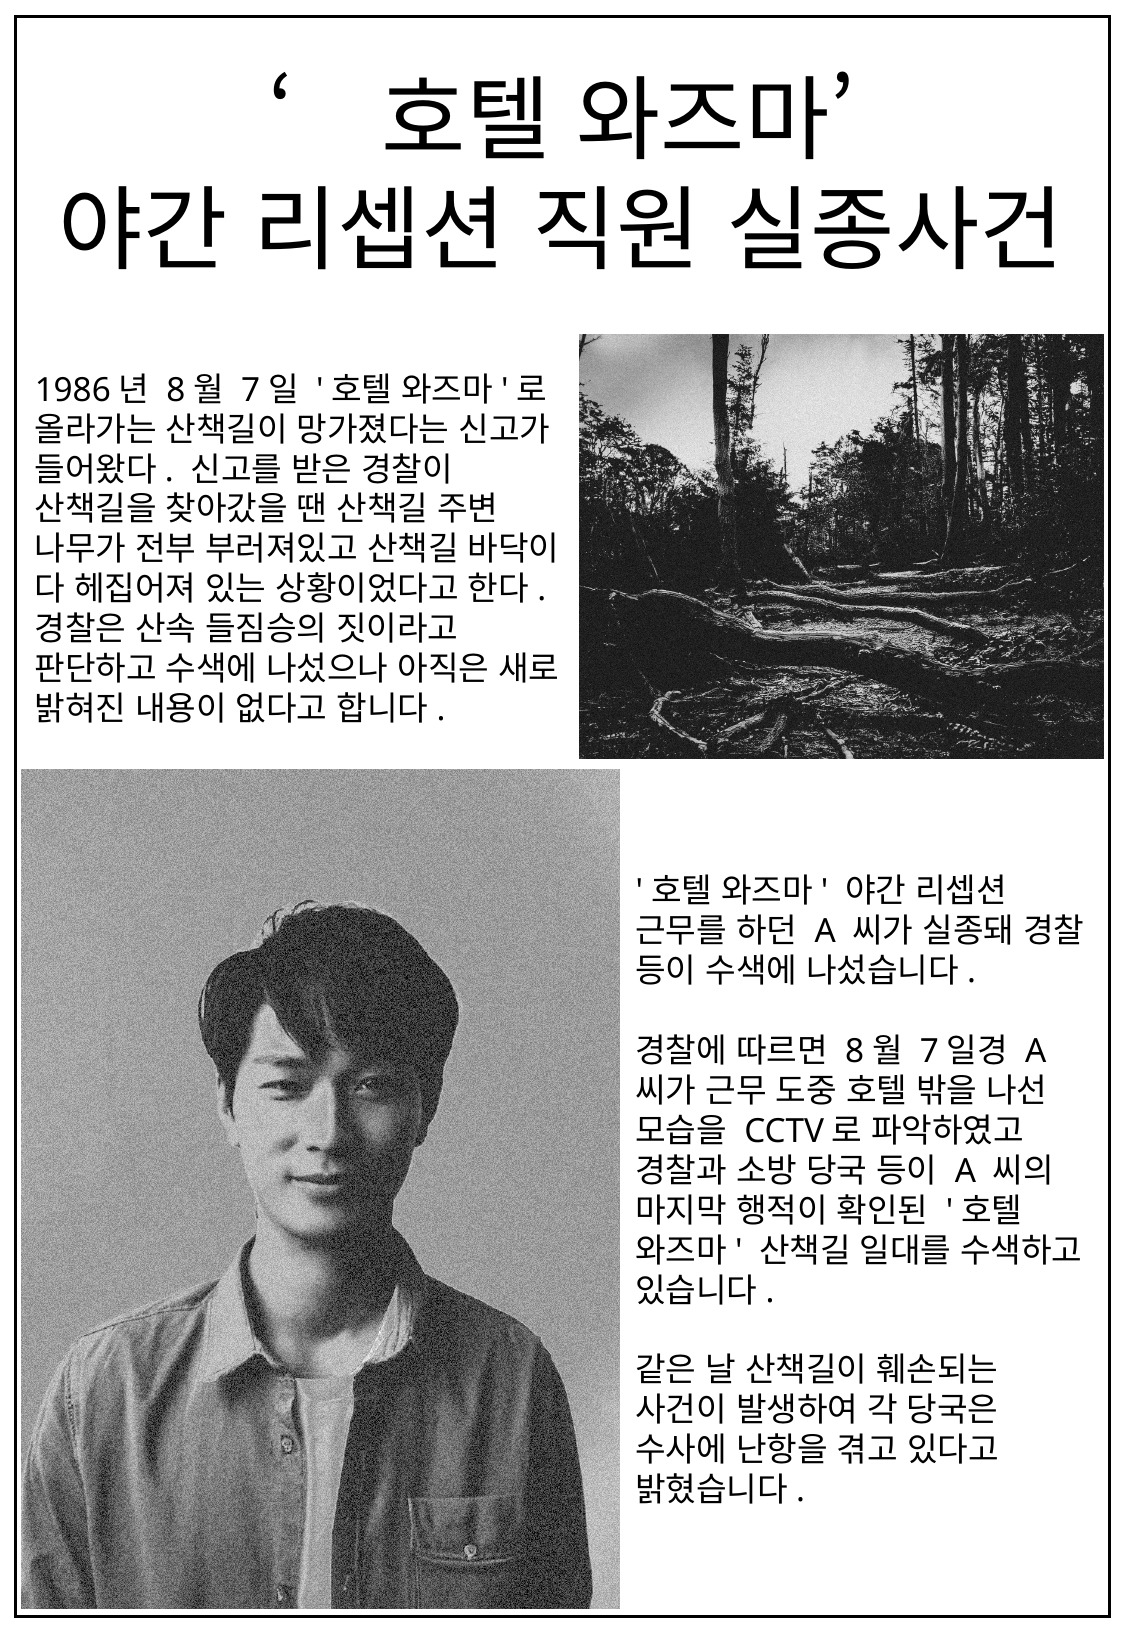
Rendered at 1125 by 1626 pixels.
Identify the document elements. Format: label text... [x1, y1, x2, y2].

text_box ‘호텔 와즈마’ 야간 리셉션 직원 실종사건 [14, 15, 1110, 327]
picture [579, 333, 1105, 760]
text_box 1986년 8월 7일 '호텔 와즈마'로 올라가는 산책길이 망가졌다는 신고가 들어왔다. 신고를 받은 경찰이 산책길을 찾아갔을 땐 산책길 주변 나무가 전부 부러져있고 산책길 바닥이 다 헤집어져 있는 상황이었다고 한다. 경찰은 산속 들짐승의 짓이라고 판단하고 수색에 나섰으나 아직은 새로 밝혀진 내용이 없다고 합니다. [19, 333, 584, 762]
text_box [14, 15, 1111, 1618]
text_box '호텔 와즈마' 야간 리셉션 근무를 하던 A 씨가 실종돼 경찰 등이 수색에 나섰습니다. 경찰에 따르면 8월 7일경 A 씨가 근무 도중 호텔 밖을 나선 모습을 CCTV로 파악하였고 경찰과 소방 당국 등이 A 씨의 마지막 행적이 확인된 '호텔 와즈마' 산책길 일대를 수색하고 있습니다. 같은 날 산책길이 훼손되는 사건이 발생하여 각 당국은 수사에 난항을 겪고 있다고 밝혔습니다. [621, 768, 1105, 1610]
picture [20, 768, 621, 1610]
